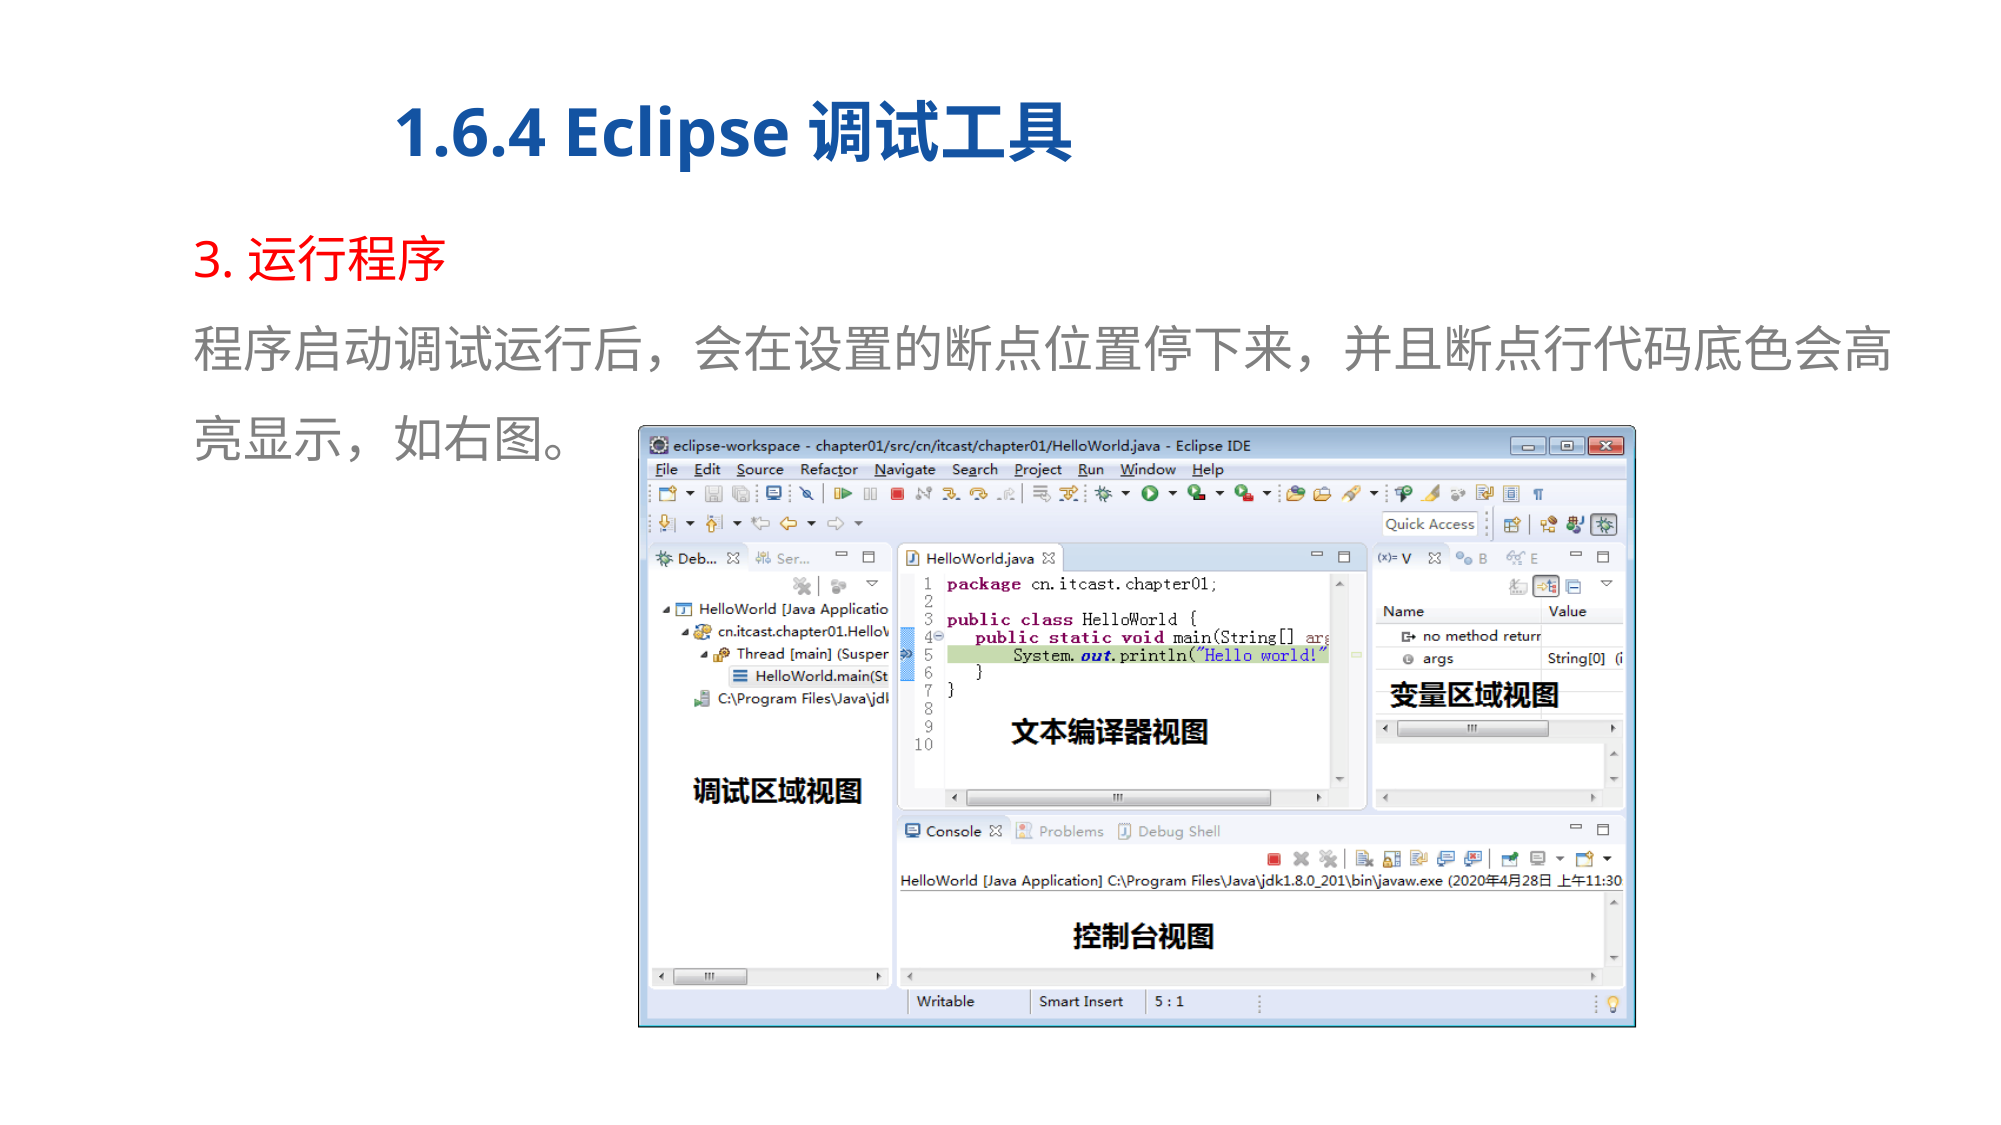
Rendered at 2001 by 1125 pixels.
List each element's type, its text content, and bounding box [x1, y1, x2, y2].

text_box 3.运行程序 程序启动调试运行后，会在设置的断点位置停下来，并且断点行代码底色会高亮显示，如右图。 [178, 189, 1934, 474]
text_box 1.6.4 Eclipse调试工具 [379, 82, 1310, 177]
picture [638, 424, 1642, 1032]
